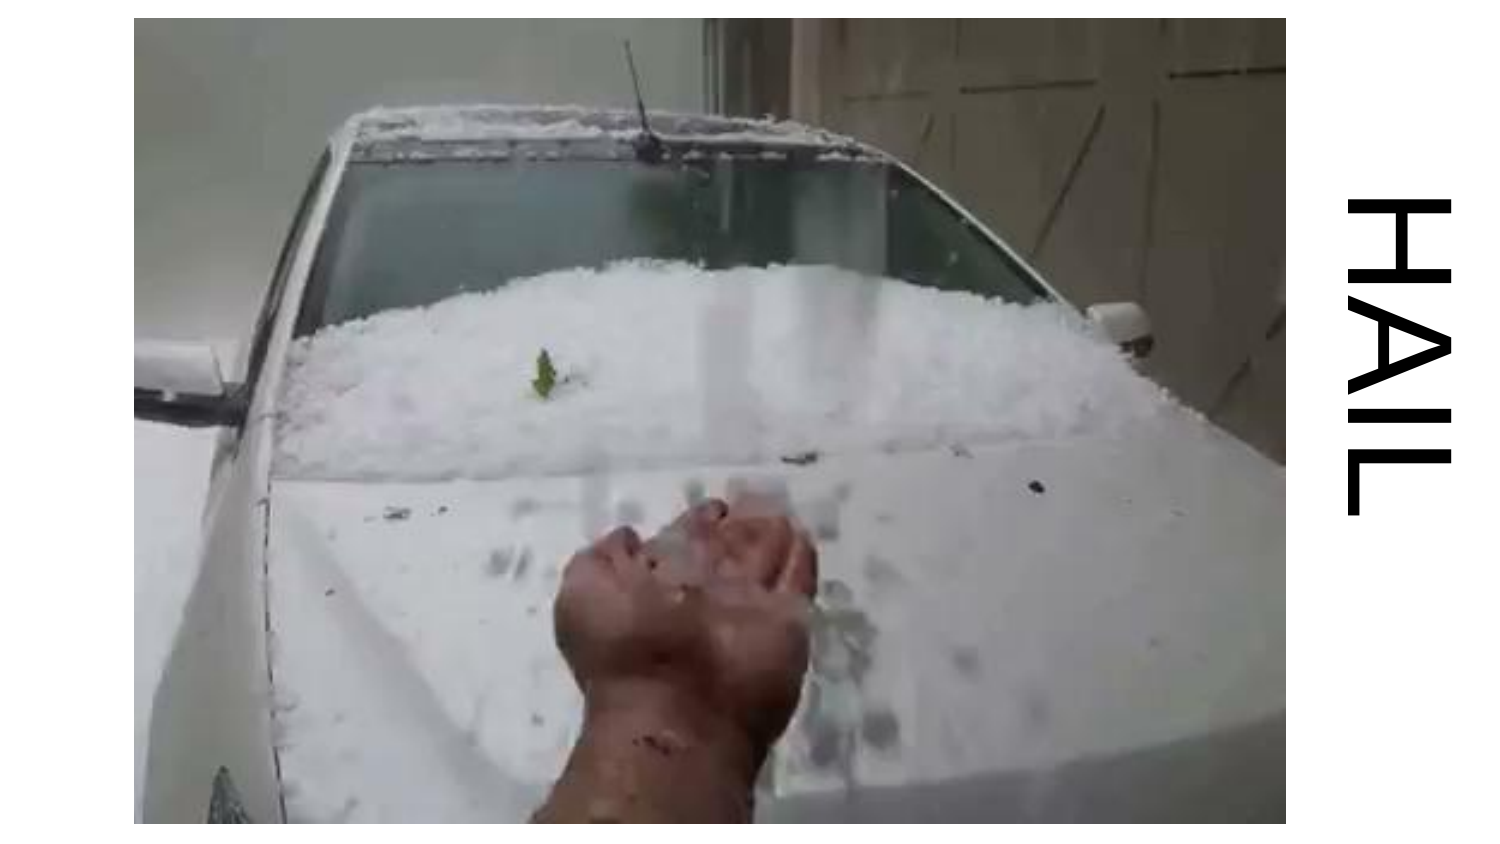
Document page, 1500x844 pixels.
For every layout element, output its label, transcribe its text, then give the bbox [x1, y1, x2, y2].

picture [134, 18, 1286, 824]
text_box HAIL [1303, 172, 1500, 844]
